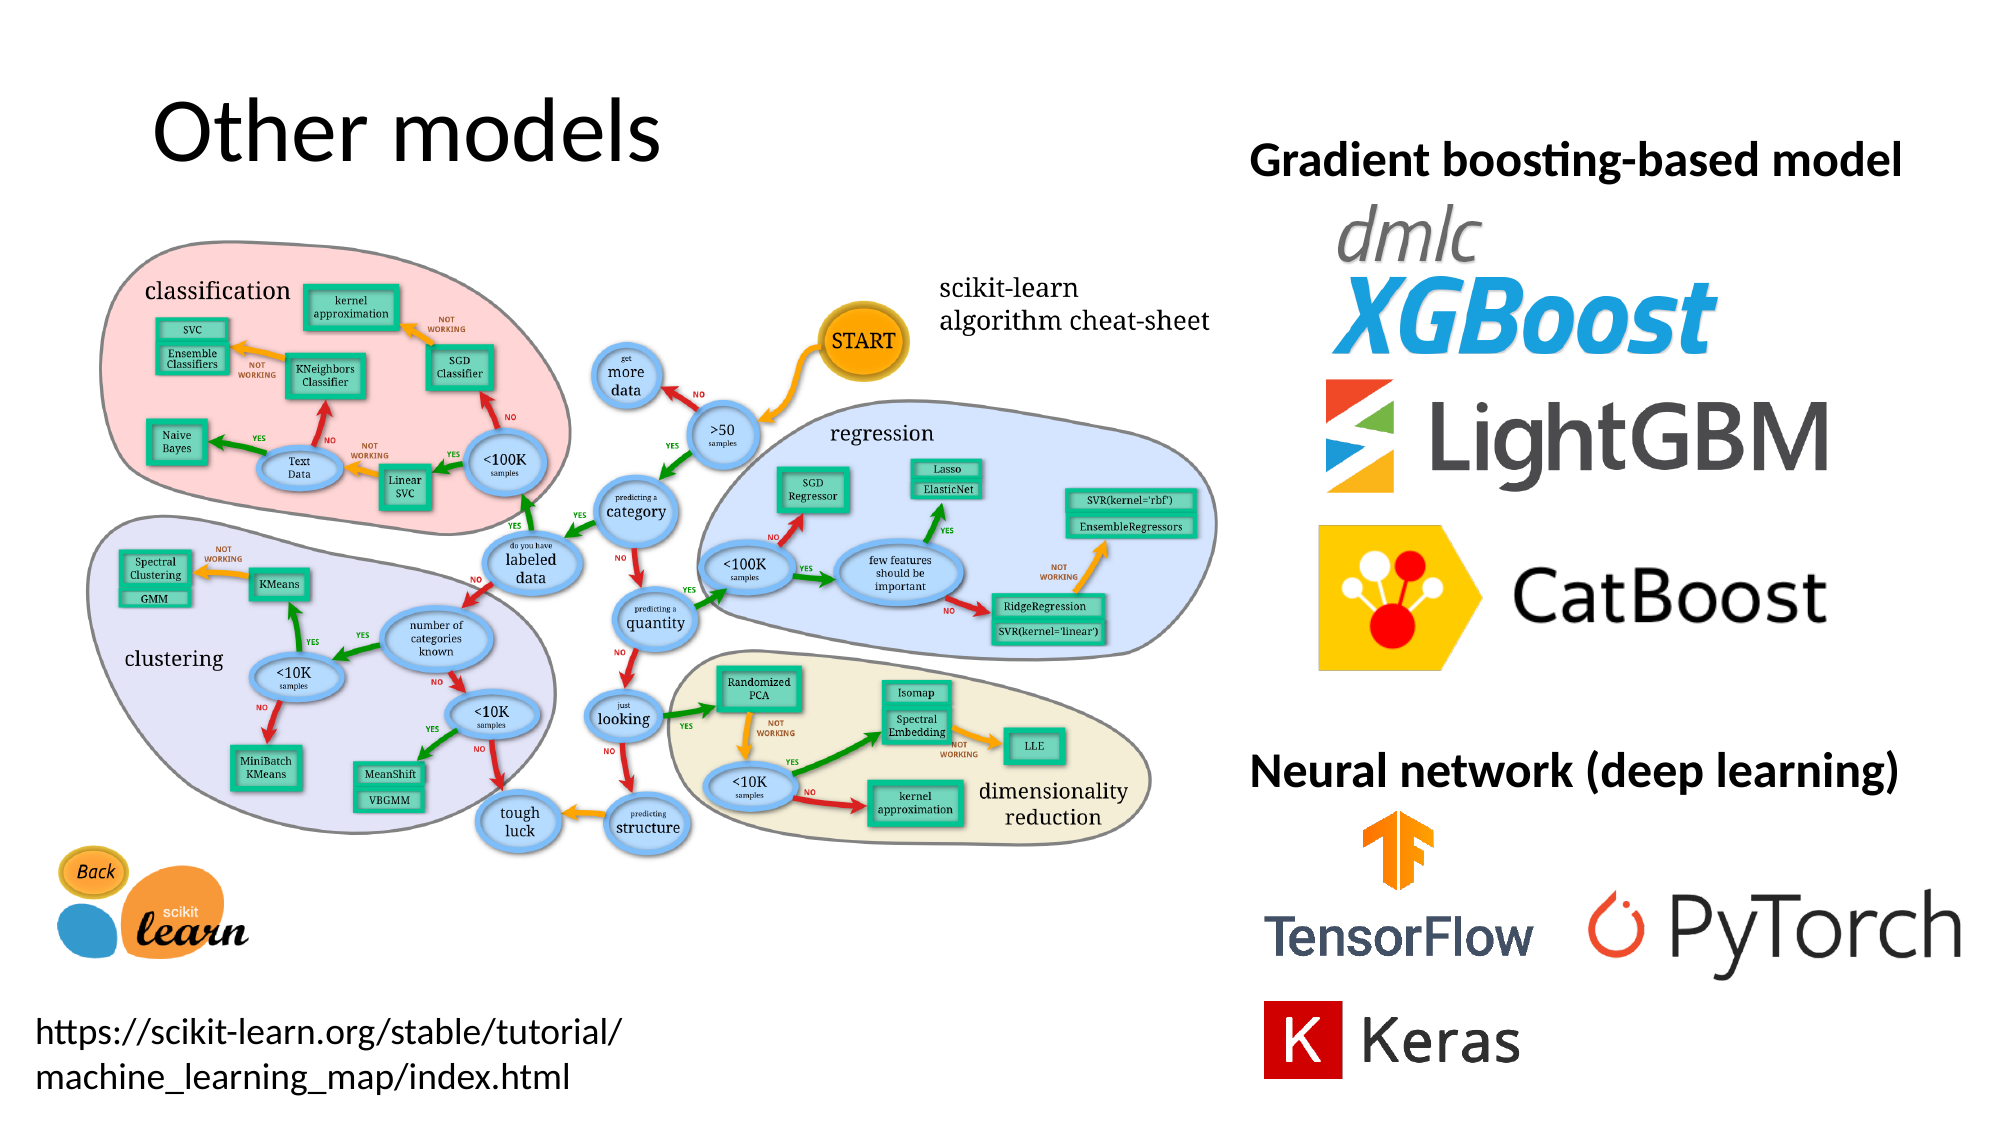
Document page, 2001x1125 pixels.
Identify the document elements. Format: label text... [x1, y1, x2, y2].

text_box Gradient boosting-based model [1234, 119, 1919, 195]
title Other models [137, 59, 1863, 205]
picture [1312, 373, 1843, 497]
text_box Neural network (deep learning) [1234, 730, 1916, 805]
picture [1331, 204, 1719, 354]
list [39, 230, 1232, 975]
picture [1262, 805, 1538, 961]
text_box https://scikit-learn.org/stable/tutorial/machine_learning_map/index.html [20, 999, 1021, 1105]
picture [1312, 513, 1842, 686]
picture [1262, 999, 1538, 1080]
picture [1587, 888, 1961, 981]
